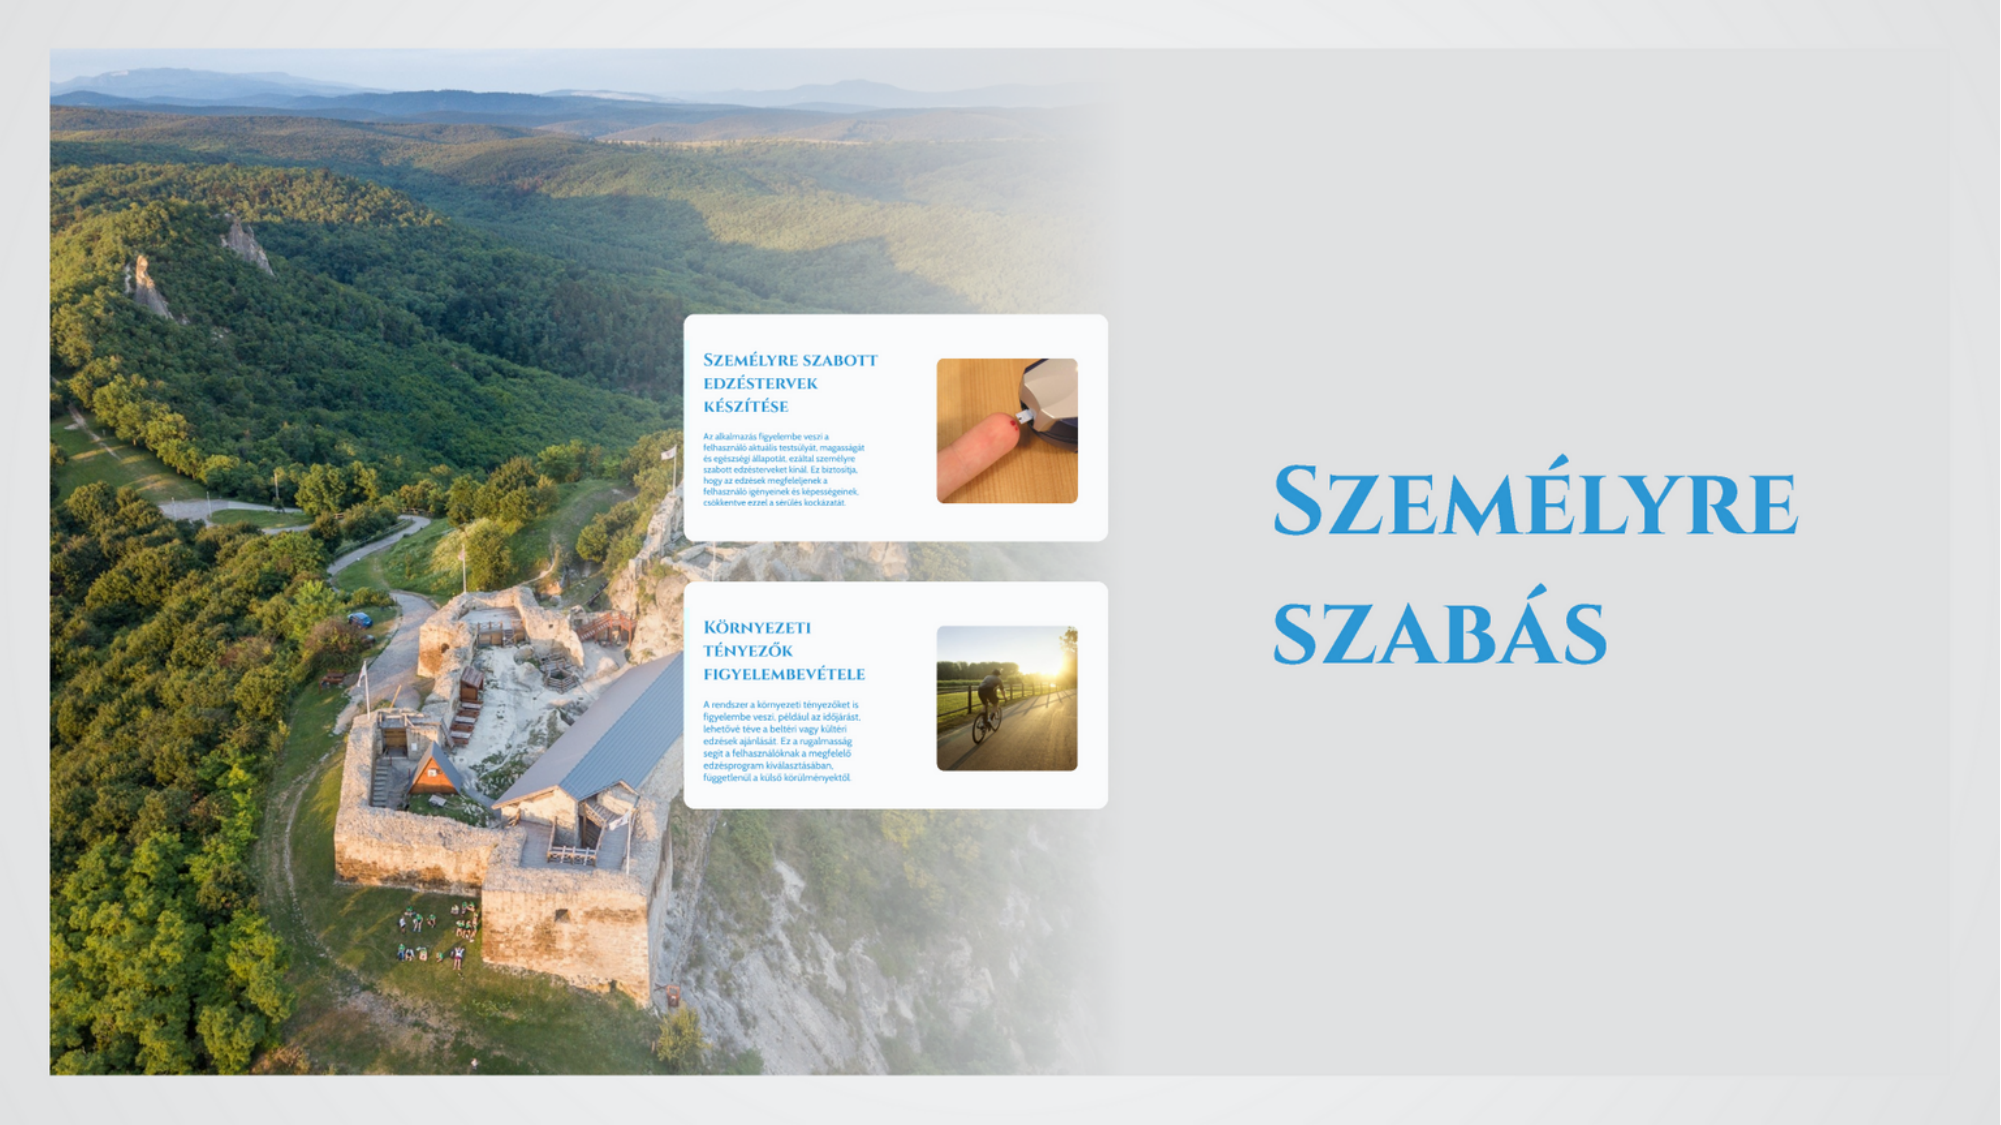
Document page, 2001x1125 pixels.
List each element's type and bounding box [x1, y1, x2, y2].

text_box [0, 0, 2000, 1125]
